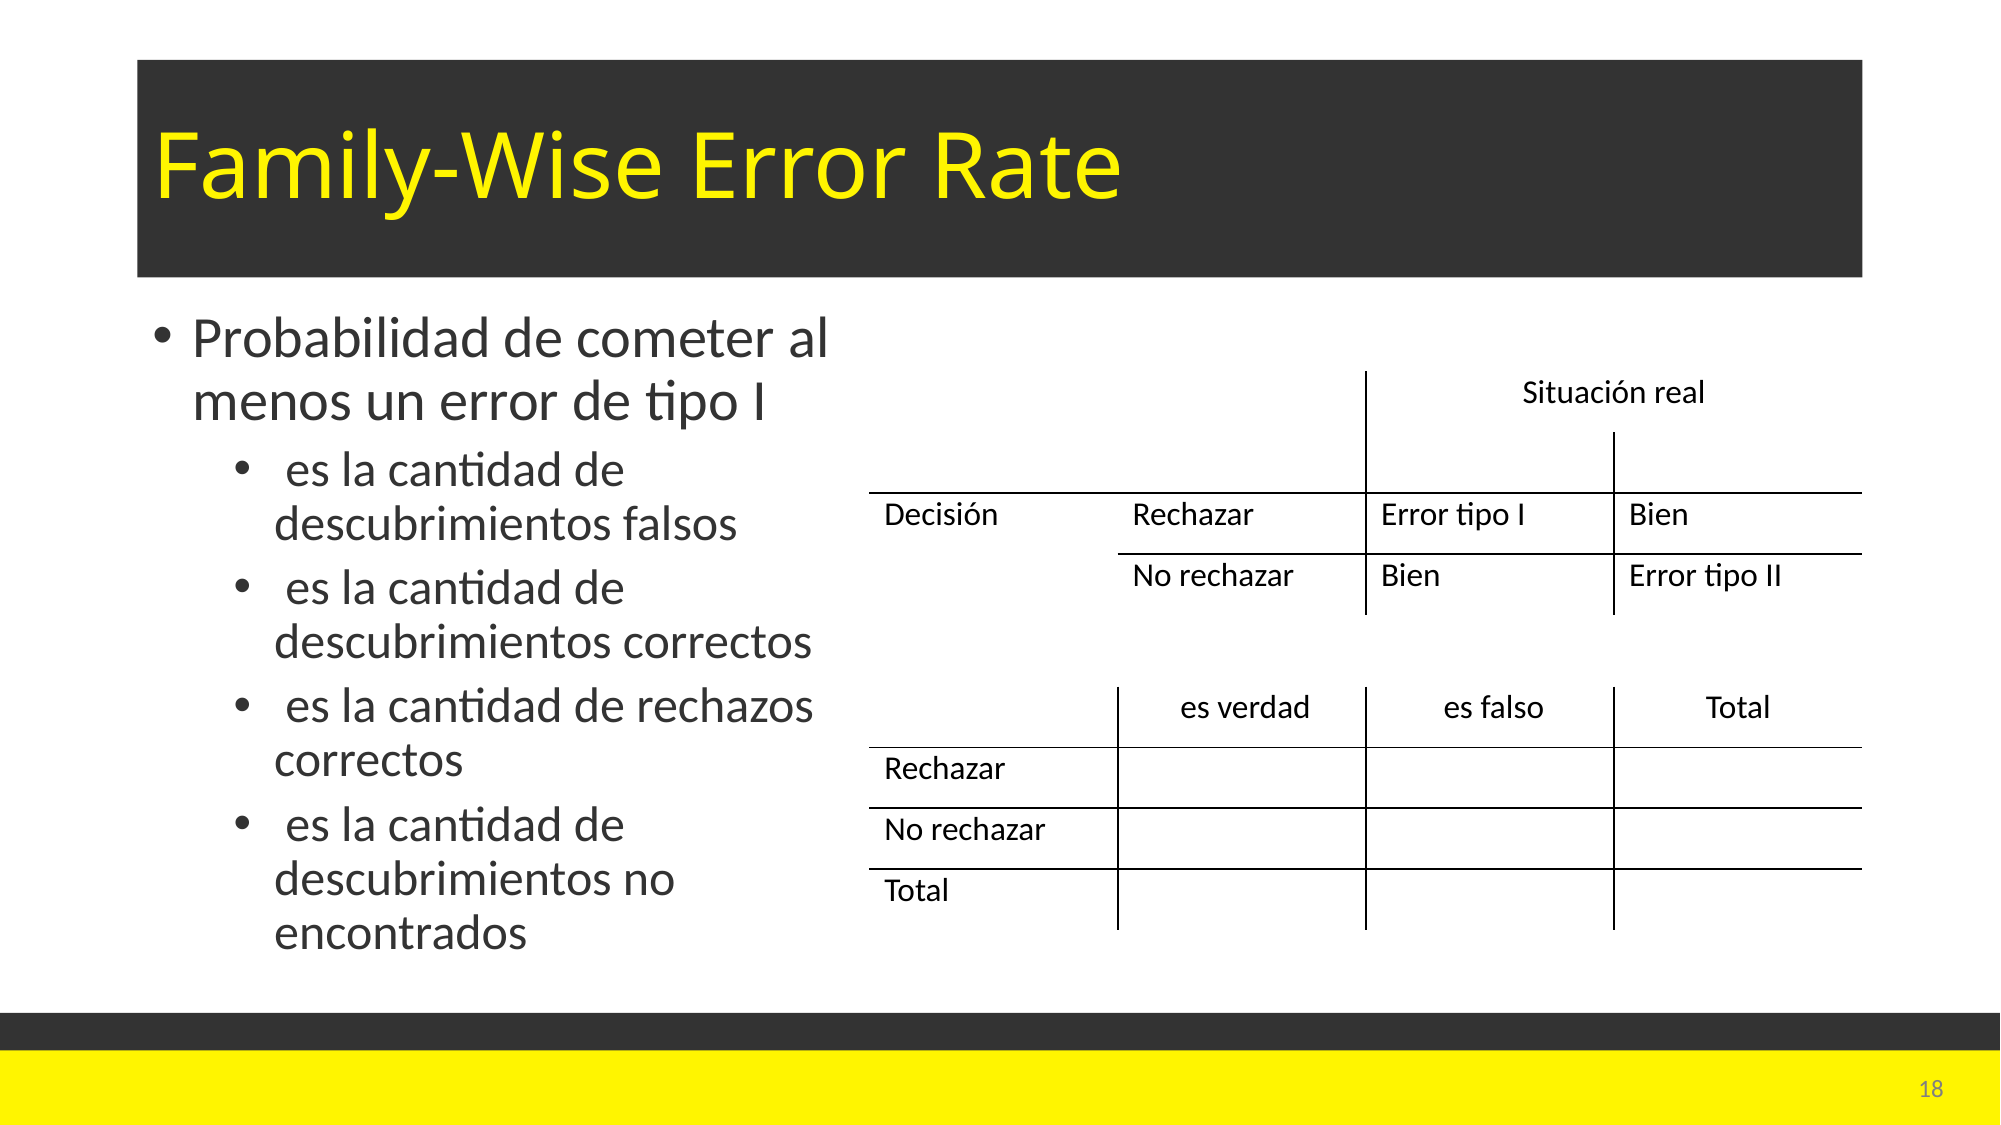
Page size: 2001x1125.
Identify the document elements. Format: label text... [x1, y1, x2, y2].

title Family-Wise Error Rate [137, 59, 1863, 278]
